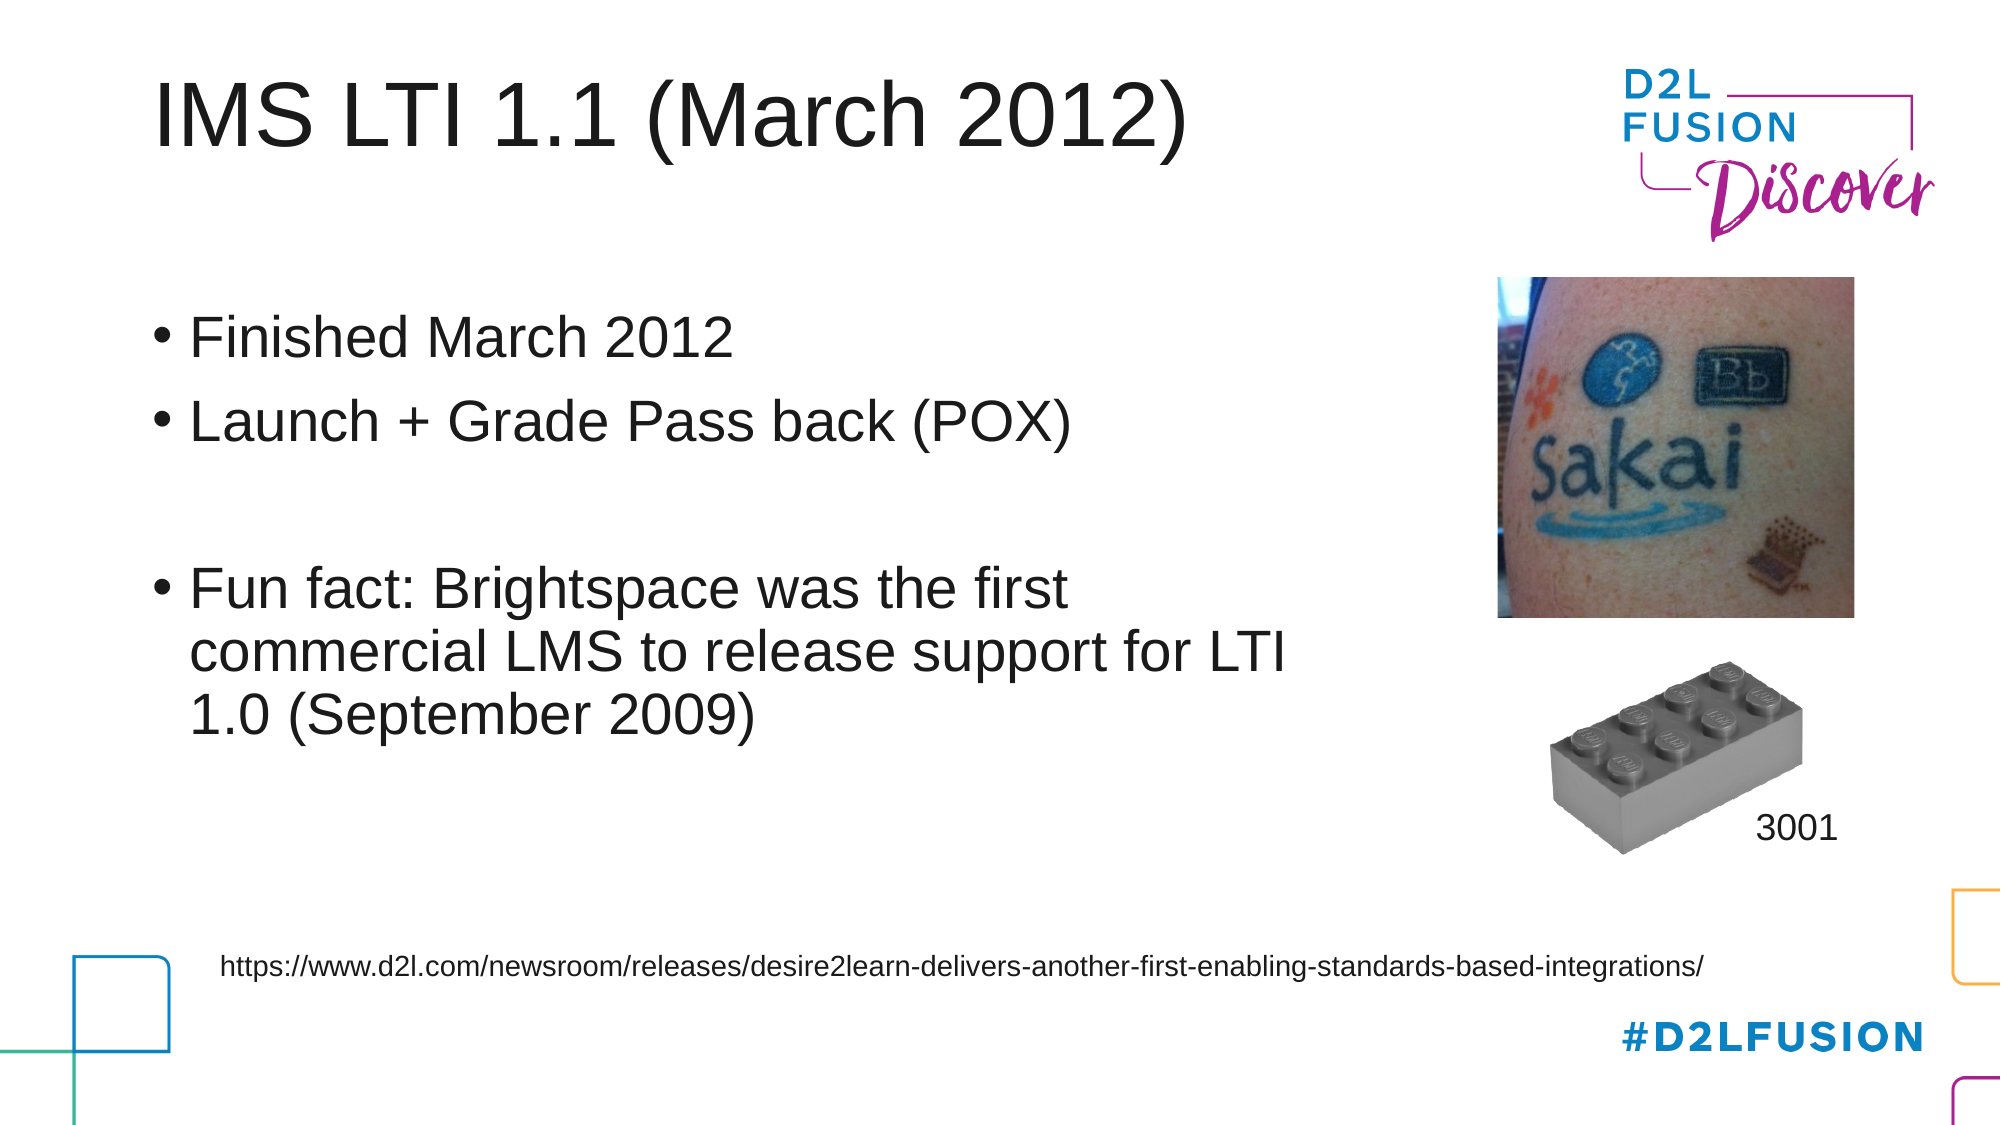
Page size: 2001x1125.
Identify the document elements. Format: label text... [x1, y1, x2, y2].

text_box 3001 [1816, 795, 1854, 856]
text_box https://www.d2l.com/newsroom/releases/desire2learn-delivers-another-first-enabling-standards-based-integrations/ [205, 940, 1722, 991]
title IMS LTI 1.1 (March 2012) [137, 59, 1863, 278]
picture [0, 0, 2000, 1125]
list Finished March 2012 Launch + Grade Pass back (POX) Fun fact: Brightspace was the first commercial LMS to release support for LTI 1.0 (September 2009) [137, 299, 1348, 781]
